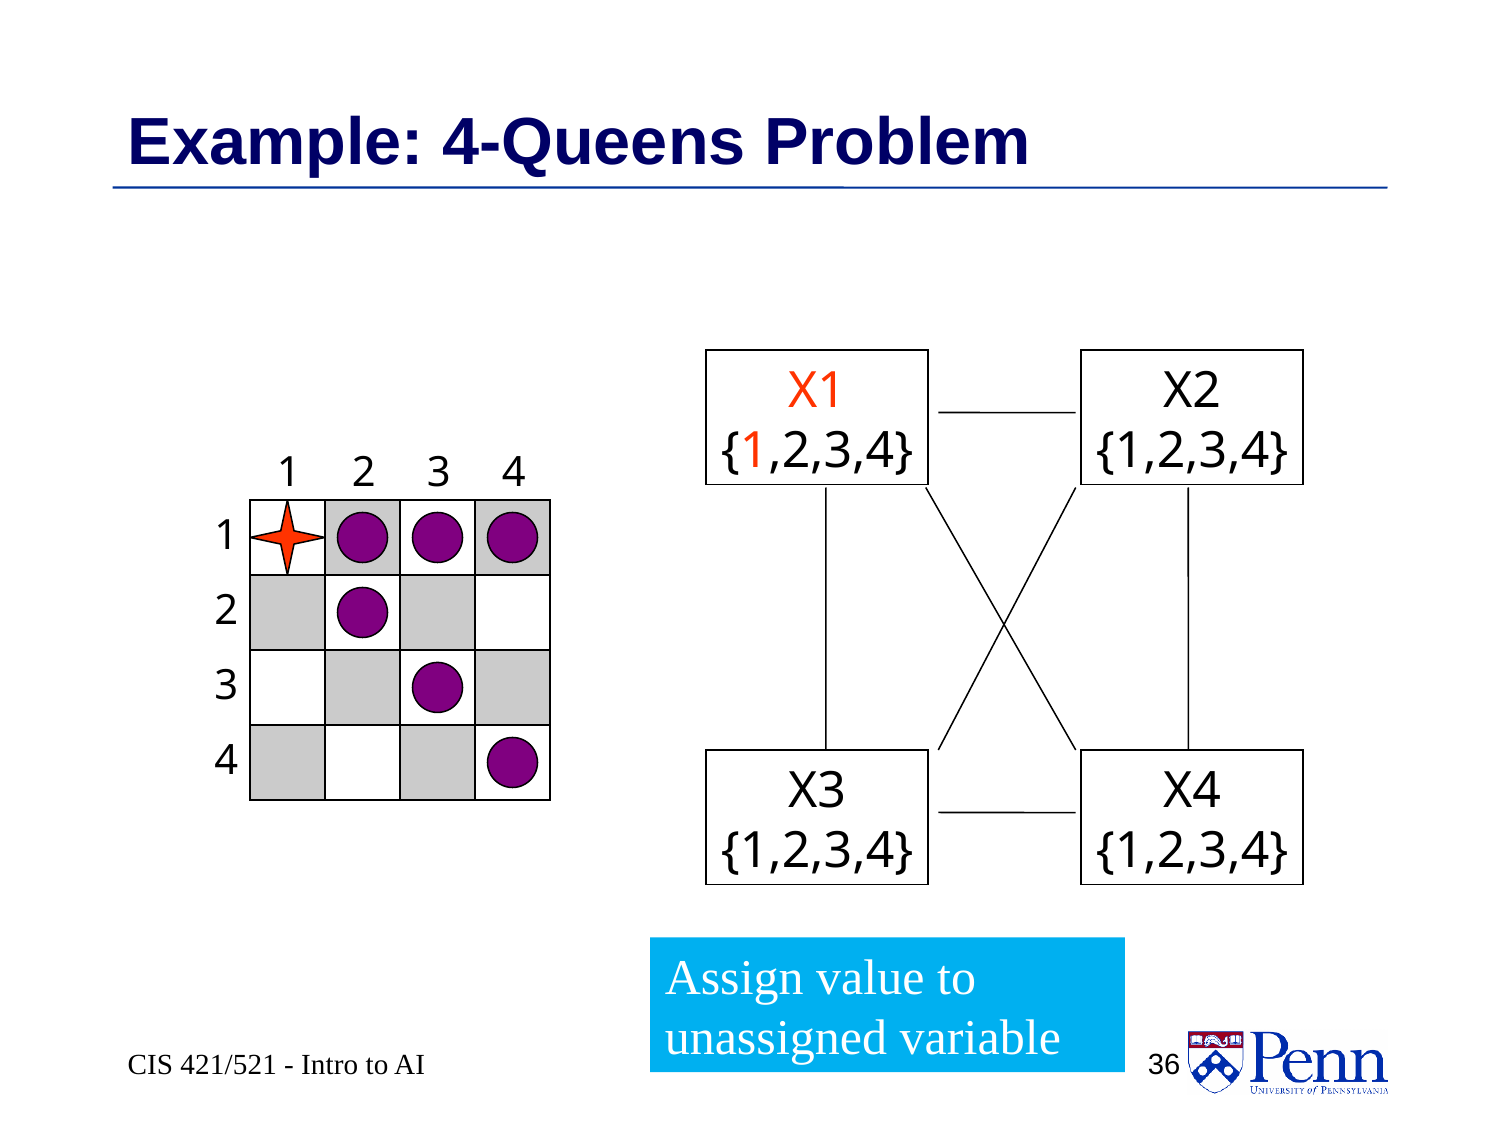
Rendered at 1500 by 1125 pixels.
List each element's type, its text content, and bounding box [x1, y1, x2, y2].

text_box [199, 437, 551, 801]
title Example: 4-Queens Problem [112, 99, 1388, 176]
slide_number CIS 421/521 - Intro to AI [112, 1024, 501, 1101]
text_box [337, 512, 538, 788]
slide_number 36 [1074, 1024, 1388, 1101]
text_box Assign value to unassigned variable [650, 937, 1125, 1073]
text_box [699, 349, 1310, 888]
